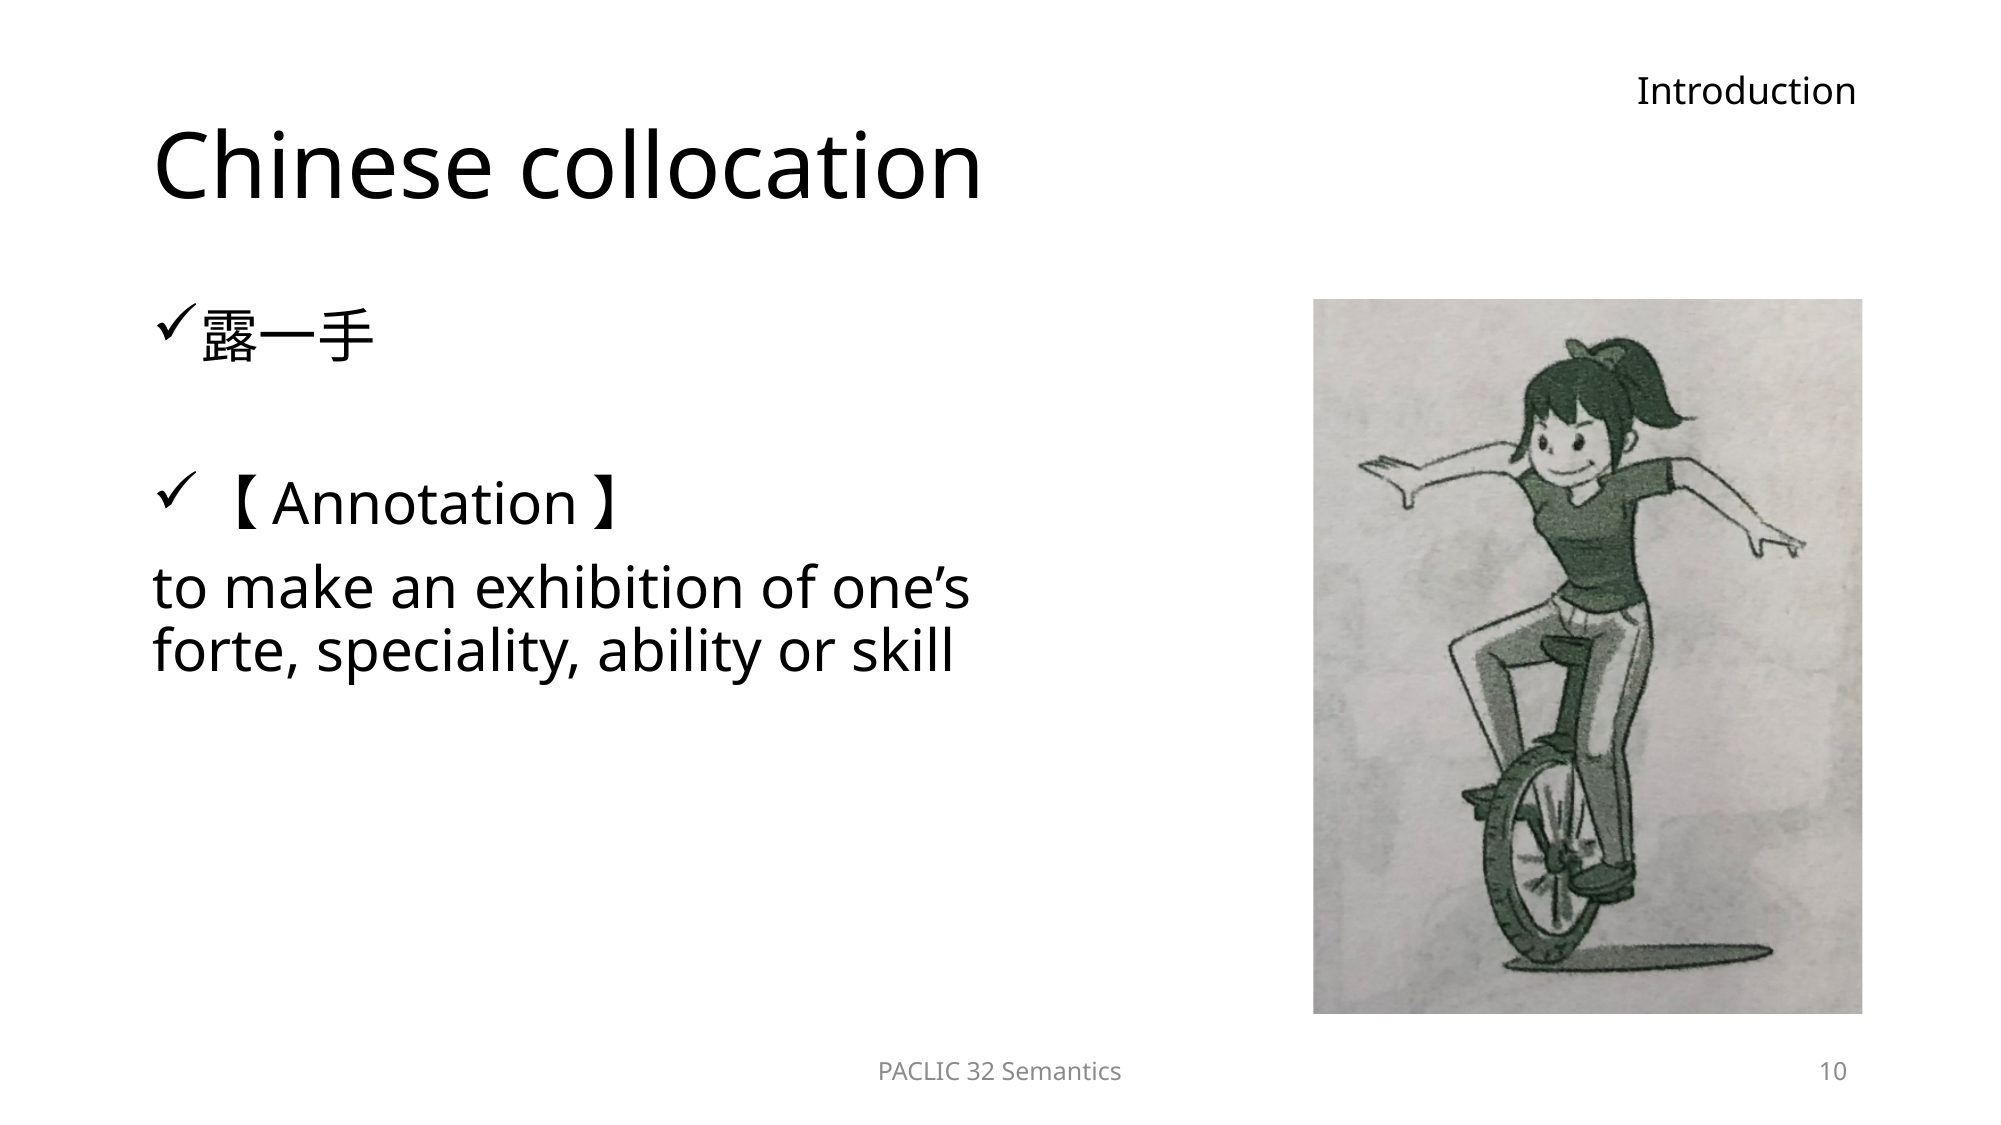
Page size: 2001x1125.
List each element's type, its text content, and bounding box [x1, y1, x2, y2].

picture [1313, 931, 1863, 1014]
picture [1313, 299, 1863, 381]
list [1231, 381, 1945, 931]
text_box Introduction [1622, 59, 1873, 120]
footer PACLIC 32 Semantics [662, 1042, 1338, 1103]
title Chinese collocation [137, 59, 1863, 278]
list 露一手 【Annotation】 to make an exhibition of one’s forte, speciality, ability or skill [137, 299, 988, 1014]
slide_number 10 [1412, 1042, 1863, 1103]
